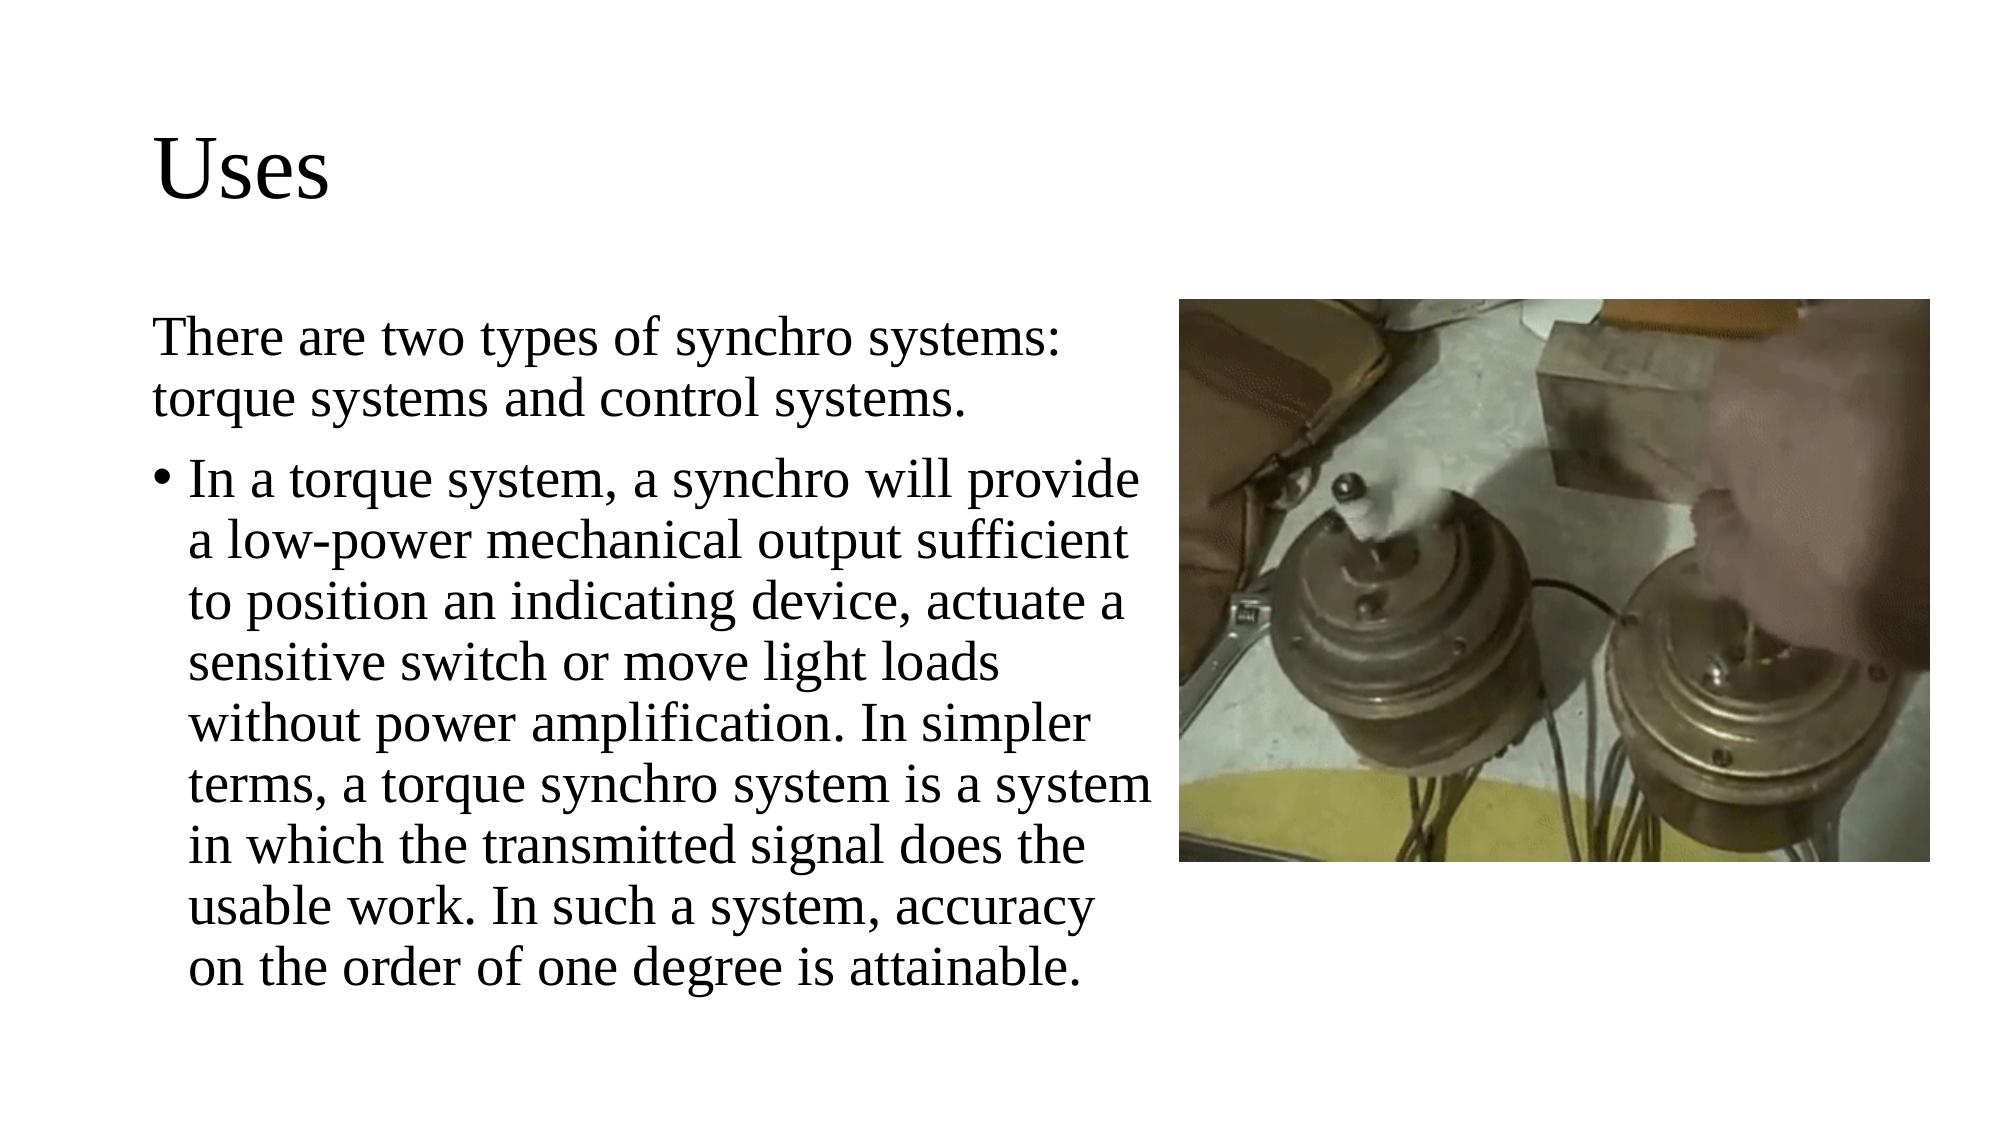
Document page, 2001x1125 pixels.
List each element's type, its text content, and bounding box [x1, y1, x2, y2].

list There are two types of synchro systems: torque systems and control systems. In a torque system, a synchro will provide a low-power mechanical output sufficient to position an indicating device, actuate a sensitive switch or move light loads without power amplification. In simpler terms, a torque synchro system is a system in which the transmitted signal does the usable work. In such a system, accuracy on the order of one degree is attainable. [137, 299, 1180, 1014]
title Uses [137, 59, 1863, 278]
picture [1179, 299, 1930, 862]
